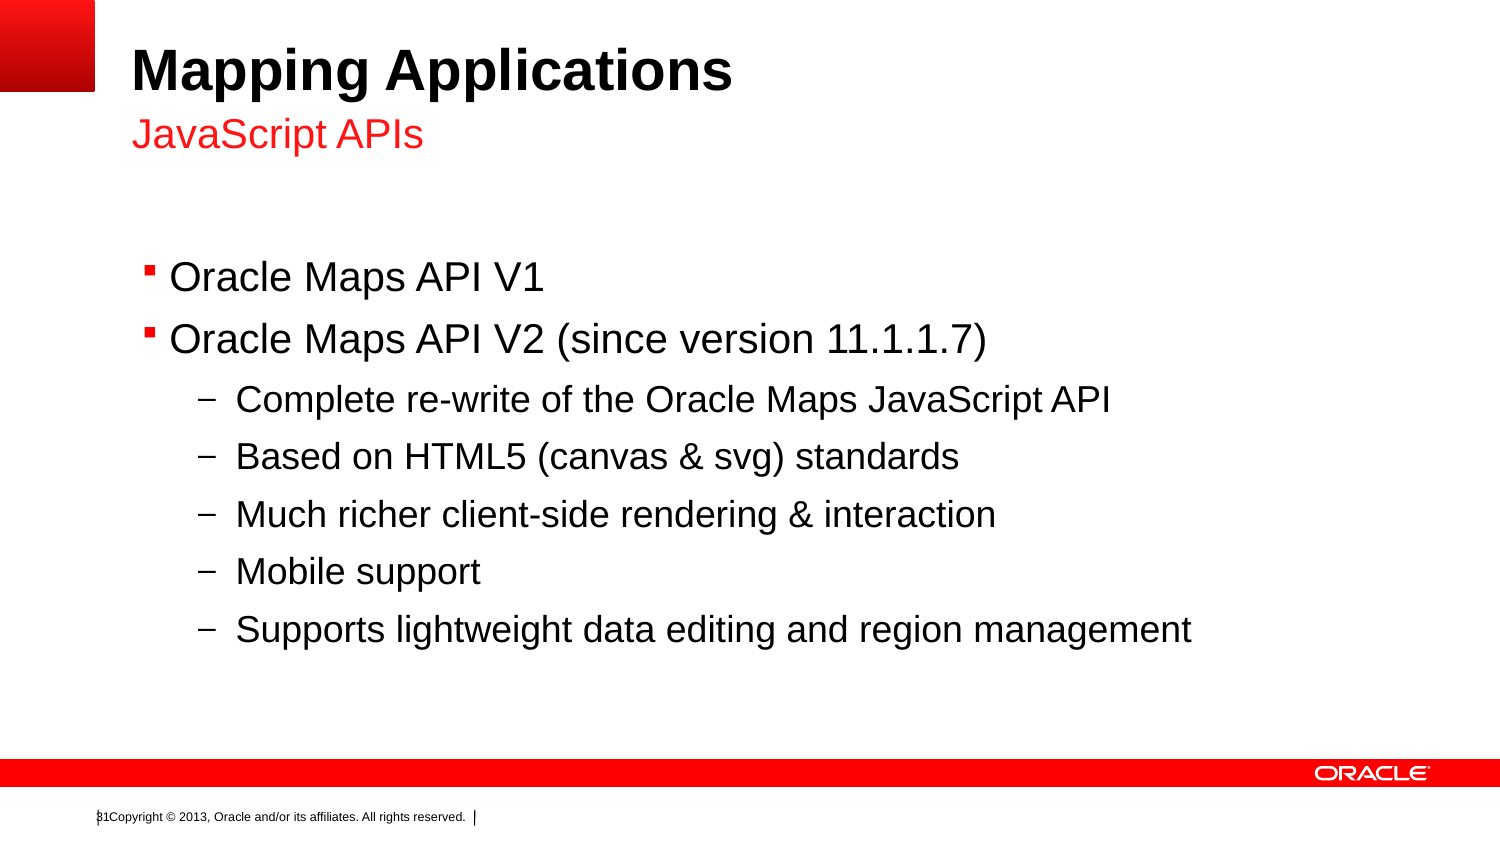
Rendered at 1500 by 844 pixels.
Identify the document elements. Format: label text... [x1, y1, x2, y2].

picture [0, 759, 1500, 787]
title Mapping Applications [131, 40, 1482, 106]
list Oracle Maps API V1 Oracle Maps API V2 (since version 11.1.1.7) Complete re-write of the Oracle Maps JavaScript API Based on HTML5 (canvas & svg) standards Much richer client-side rendering & interaction Mobile support Supports lightweight data editing and region management [131, 249, 1482, 753]
list JavaScript APIs [131, 106, 1482, 157]
